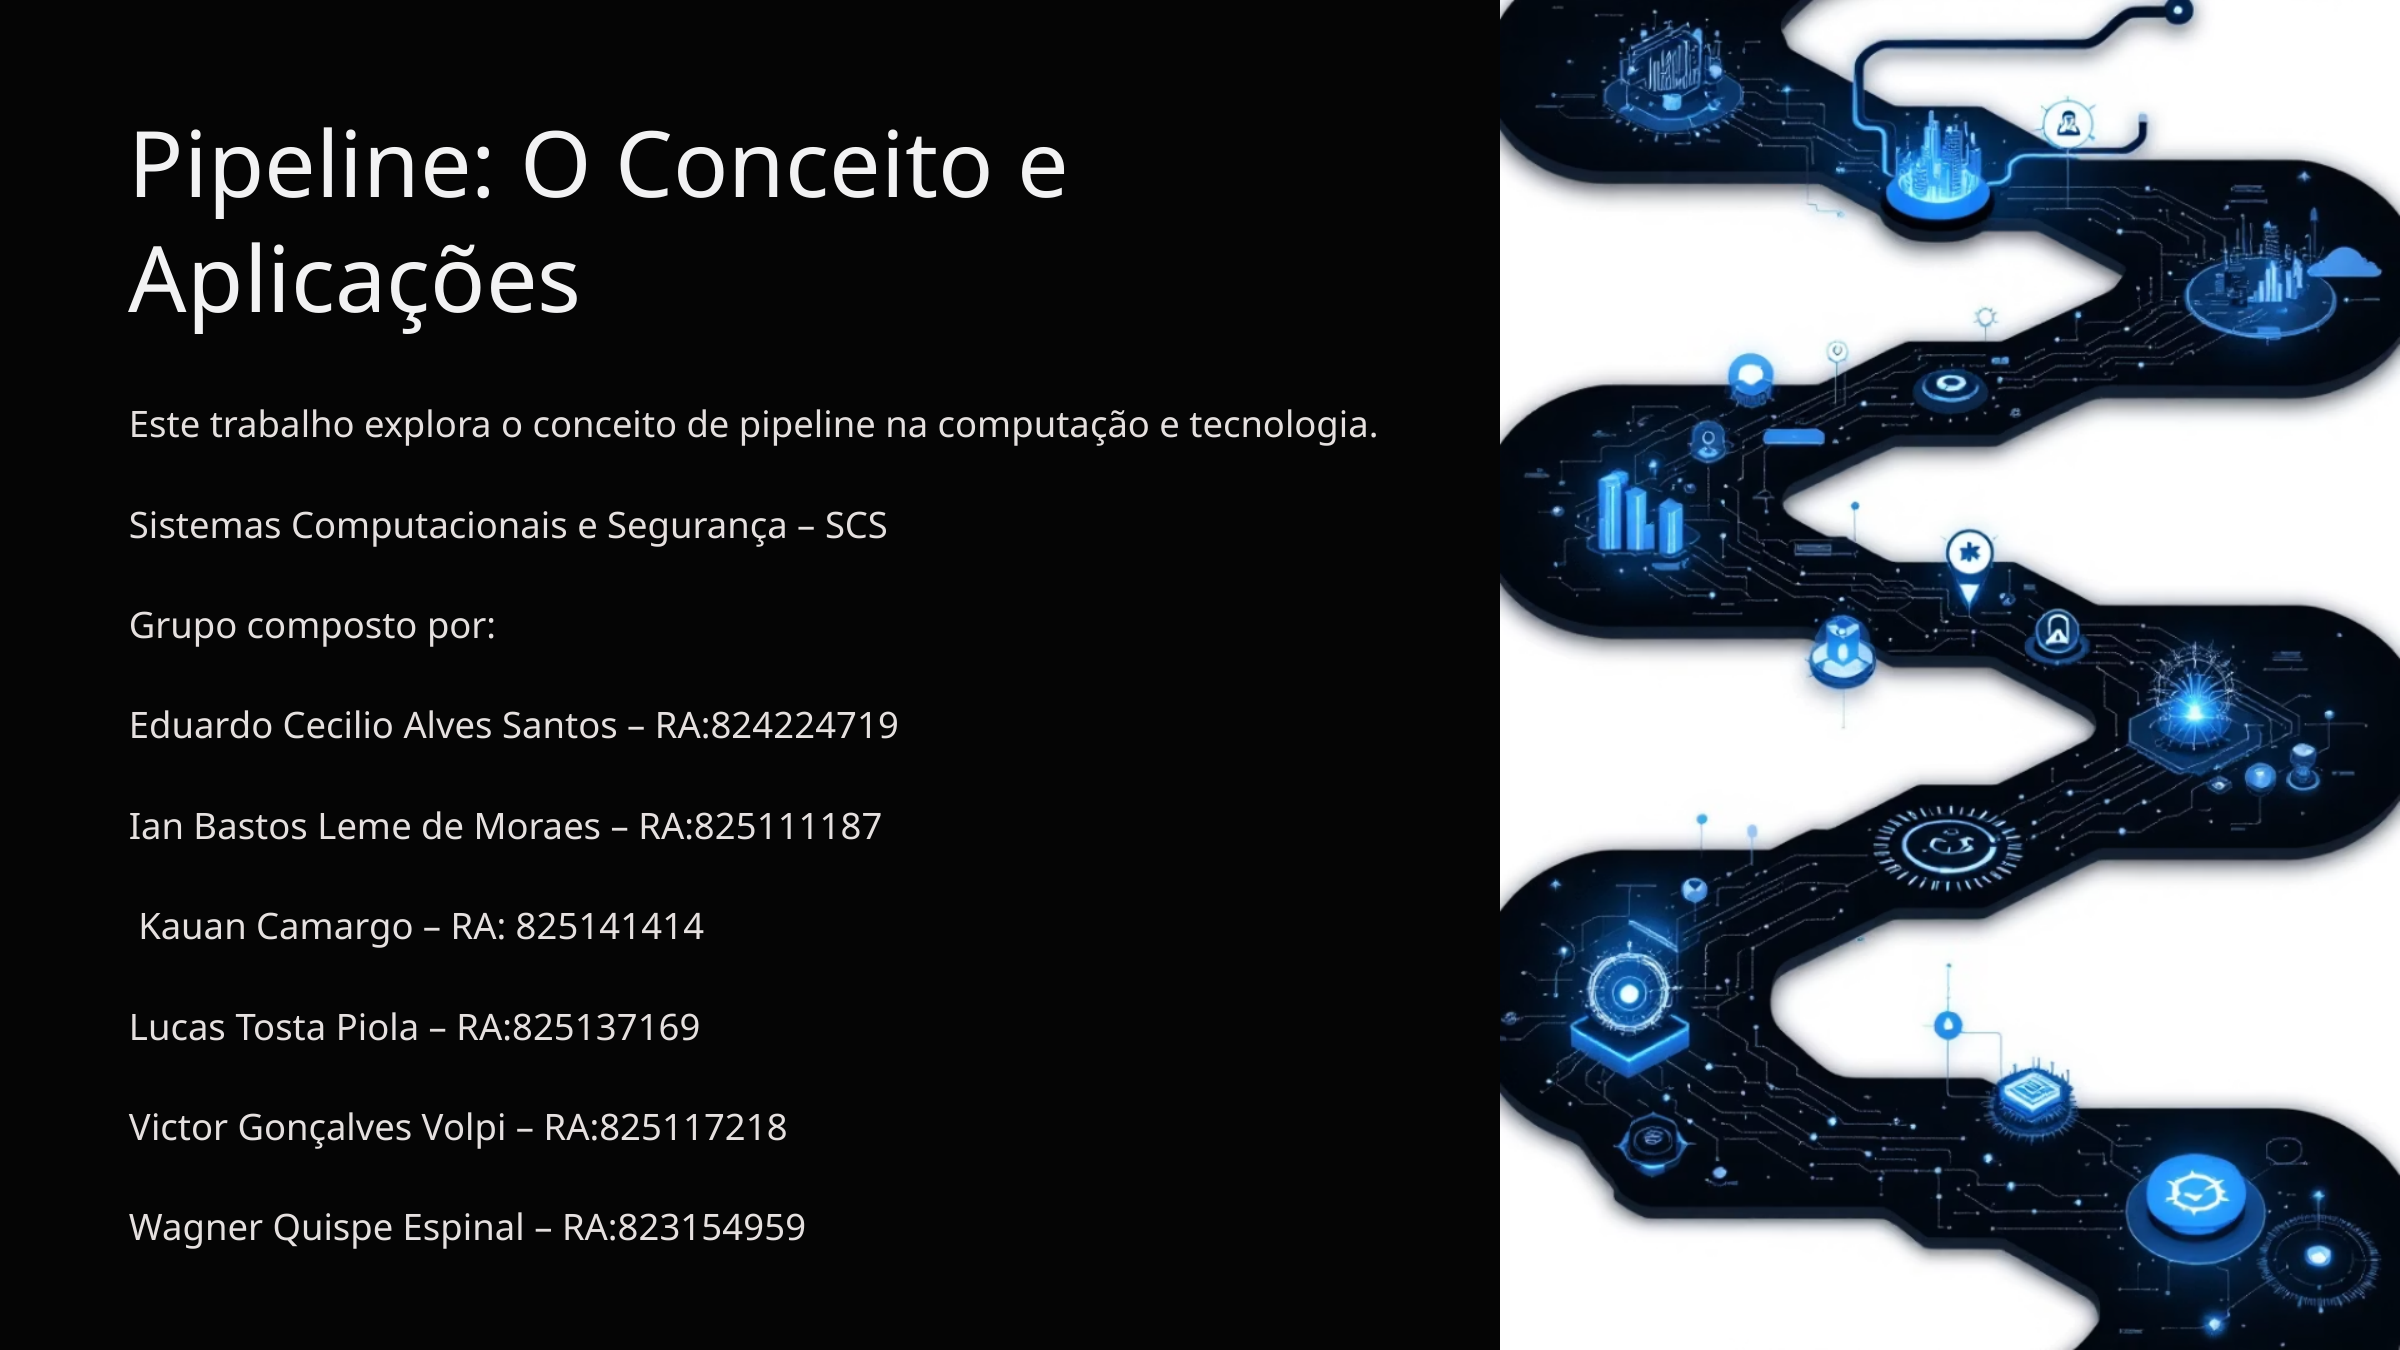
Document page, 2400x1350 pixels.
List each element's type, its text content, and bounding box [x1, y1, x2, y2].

text_box Wagner Quispe Espinal – RA:823154959 [128, 1189, 1371, 1249]
text_box Grupo composto por: [128, 587, 1371, 647]
text_box Eduardo Cecilio Alves Santos – RA:824224719 [128, 687, 1371, 747]
text_box Lucas Tosta Piola – RA:825137169 [128, 988, 1371, 1048]
picture [1499, 0, 2400, 1350]
text_box Sistemas Computacionais e Segurança – SCS [128, 487, 1371, 547]
text_box Pipeline: O Conceito e Aplicações [128, 101, 1371, 332]
text_box Kauan Camargo – RA: 825141414 [128, 888, 1371, 948]
text_box Este trabalho explora o conceito de pipeline na computação e tecnologia. [128, 386, 1371, 446]
text_box Victor Gonçalves Volpi – RA:825117218 [128, 1089, 1371, 1149]
text_box Ian Bastos Leme de Moraes – RA:825111187 [128, 788, 1371, 848]
